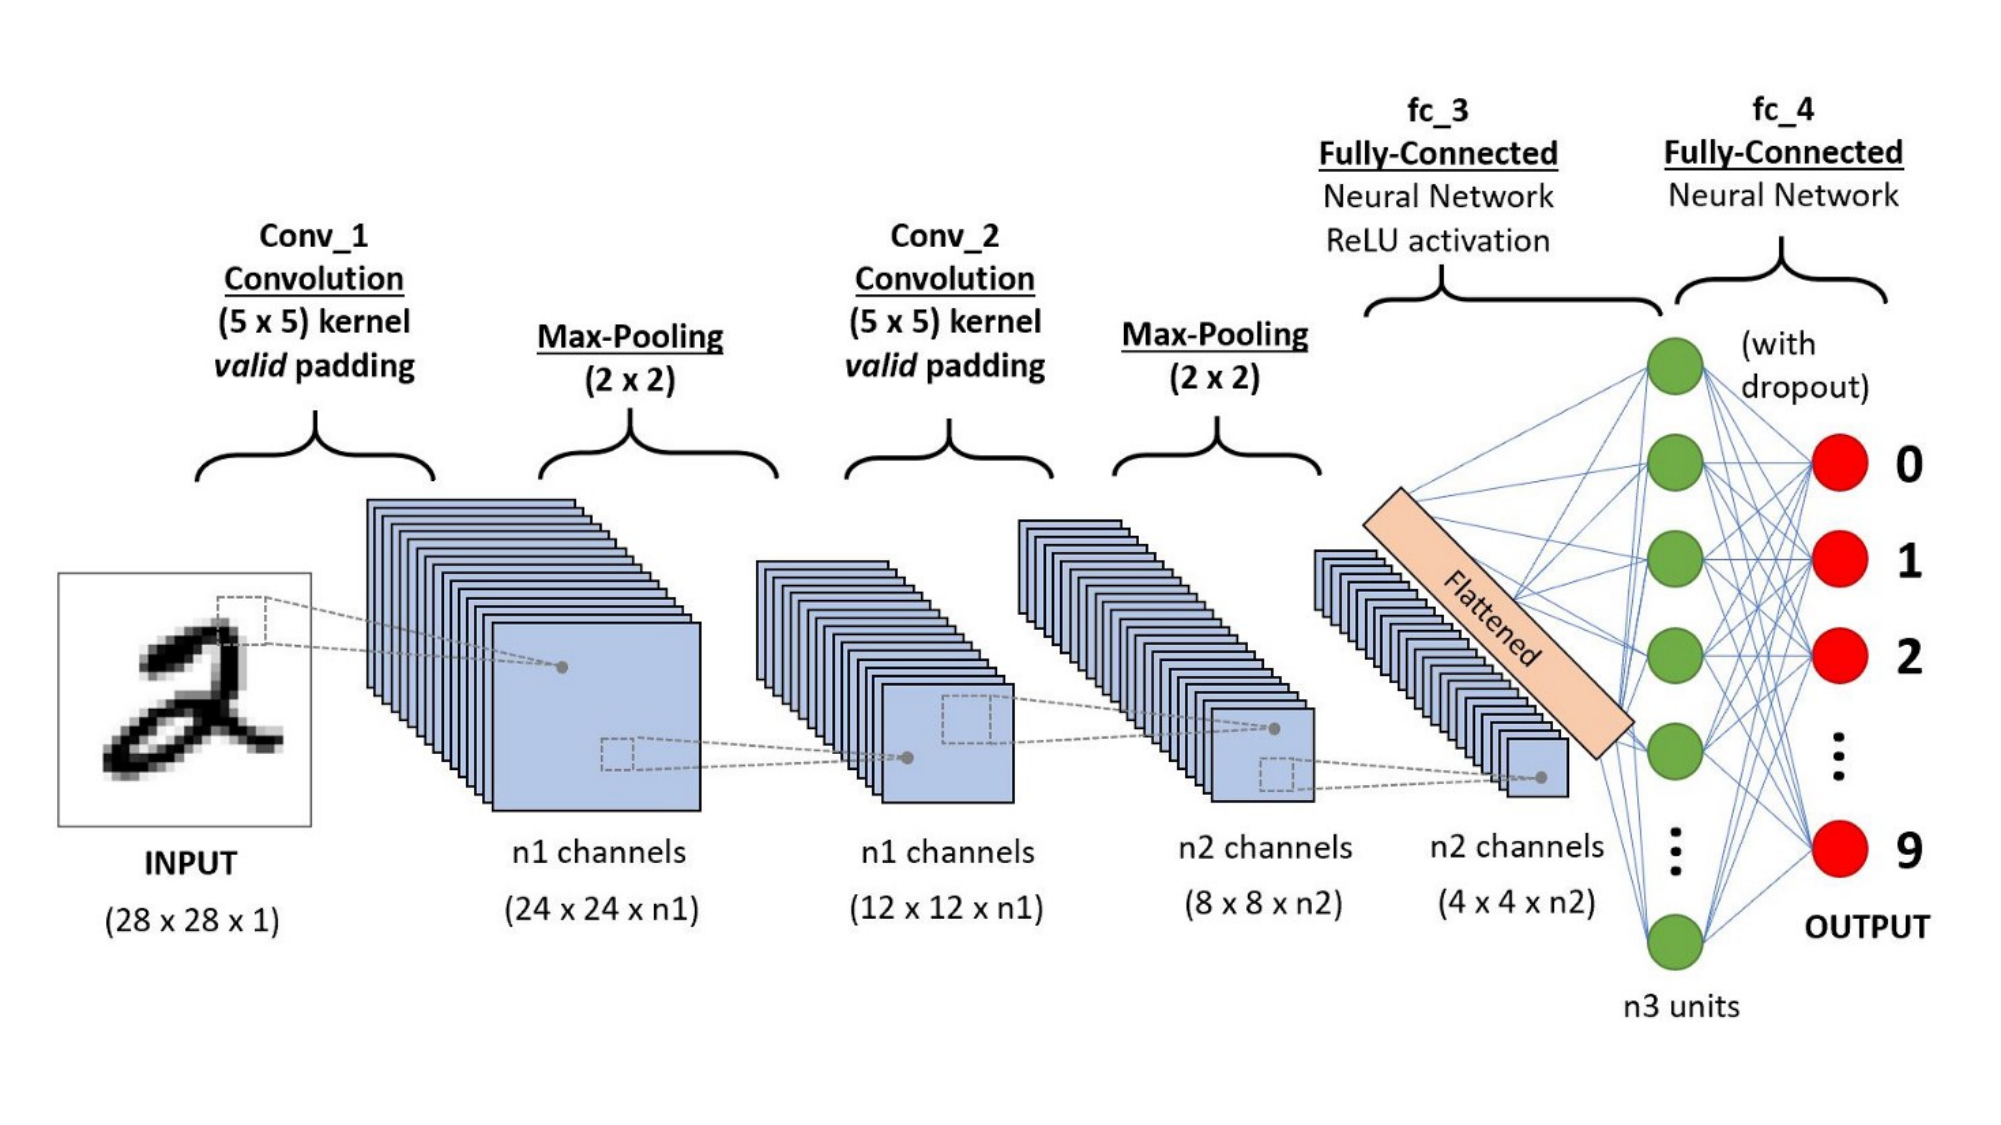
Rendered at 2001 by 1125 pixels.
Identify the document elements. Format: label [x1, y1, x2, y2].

picture [52, 52, 1948, 1073]
